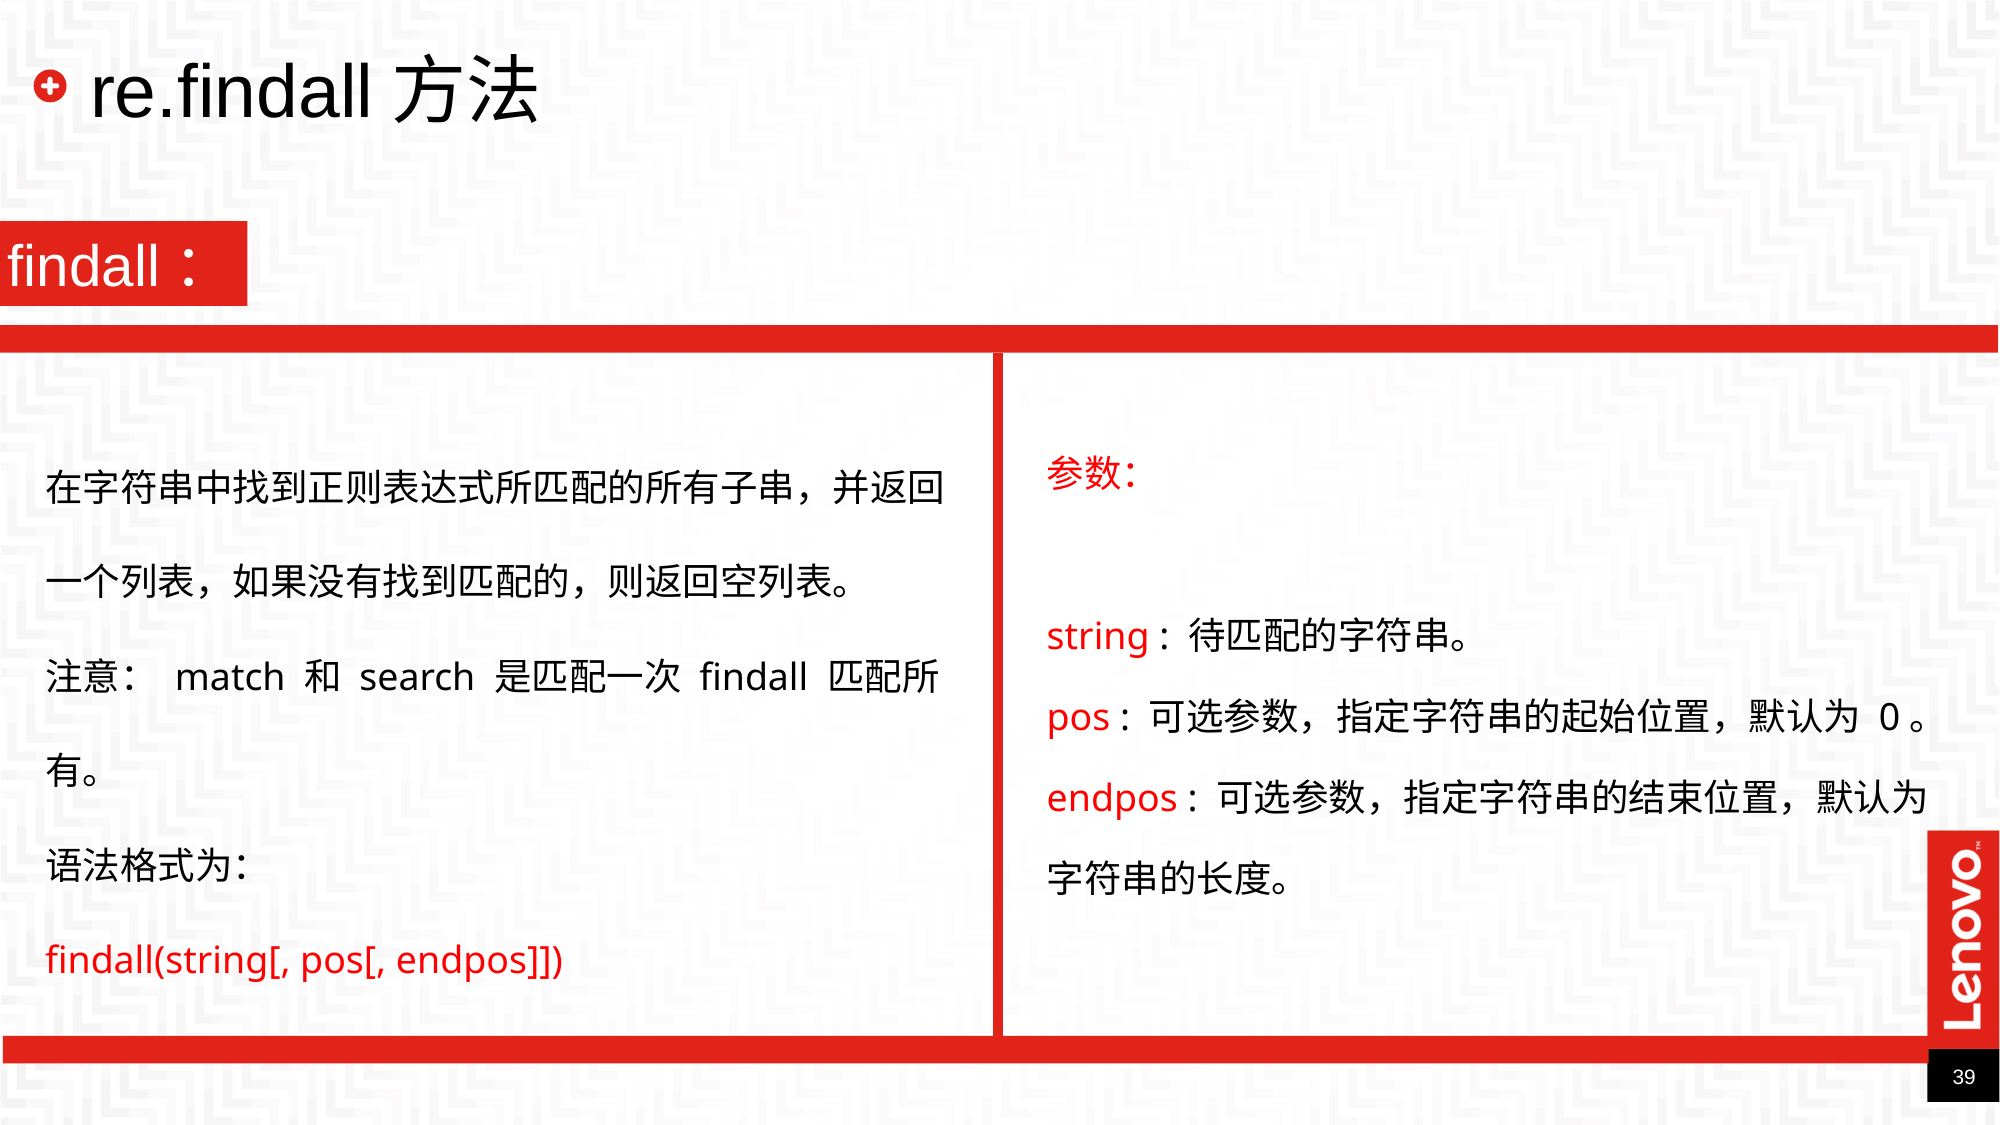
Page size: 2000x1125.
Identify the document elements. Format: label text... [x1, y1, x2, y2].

title re.findall方法 [90, 45, 1907, 131]
text_box [1, 1034, 1931, 1066]
text_box [0, 323, 2000, 355]
text_box 在字符串中找到正则表达式所匹配的所有子串，并返回一个列表，如果没有找到匹配的，则返回空列表。 注意： match 和 search 是匹配一次 findall 匹配所有。 语法格式为： findall(string[, pos[, endpos]]) [30, 406, 965, 989]
picture [1928, 831, 2000, 1049]
picture [0, 0, 2000, 324]
text_box 参数： string : 待匹配的字符串。 pos : 可选参数，指定字符串的起始位置，默认为 0。 endpos : 可选参数，指定字符串的结束位置，默认为字符串的长度。 [1031, 406, 1969, 908]
picture [1003, 355, 2000, 1034]
text_box findall： [0, 221, 248, 306]
picture [0, 355, 2000, 1125]
